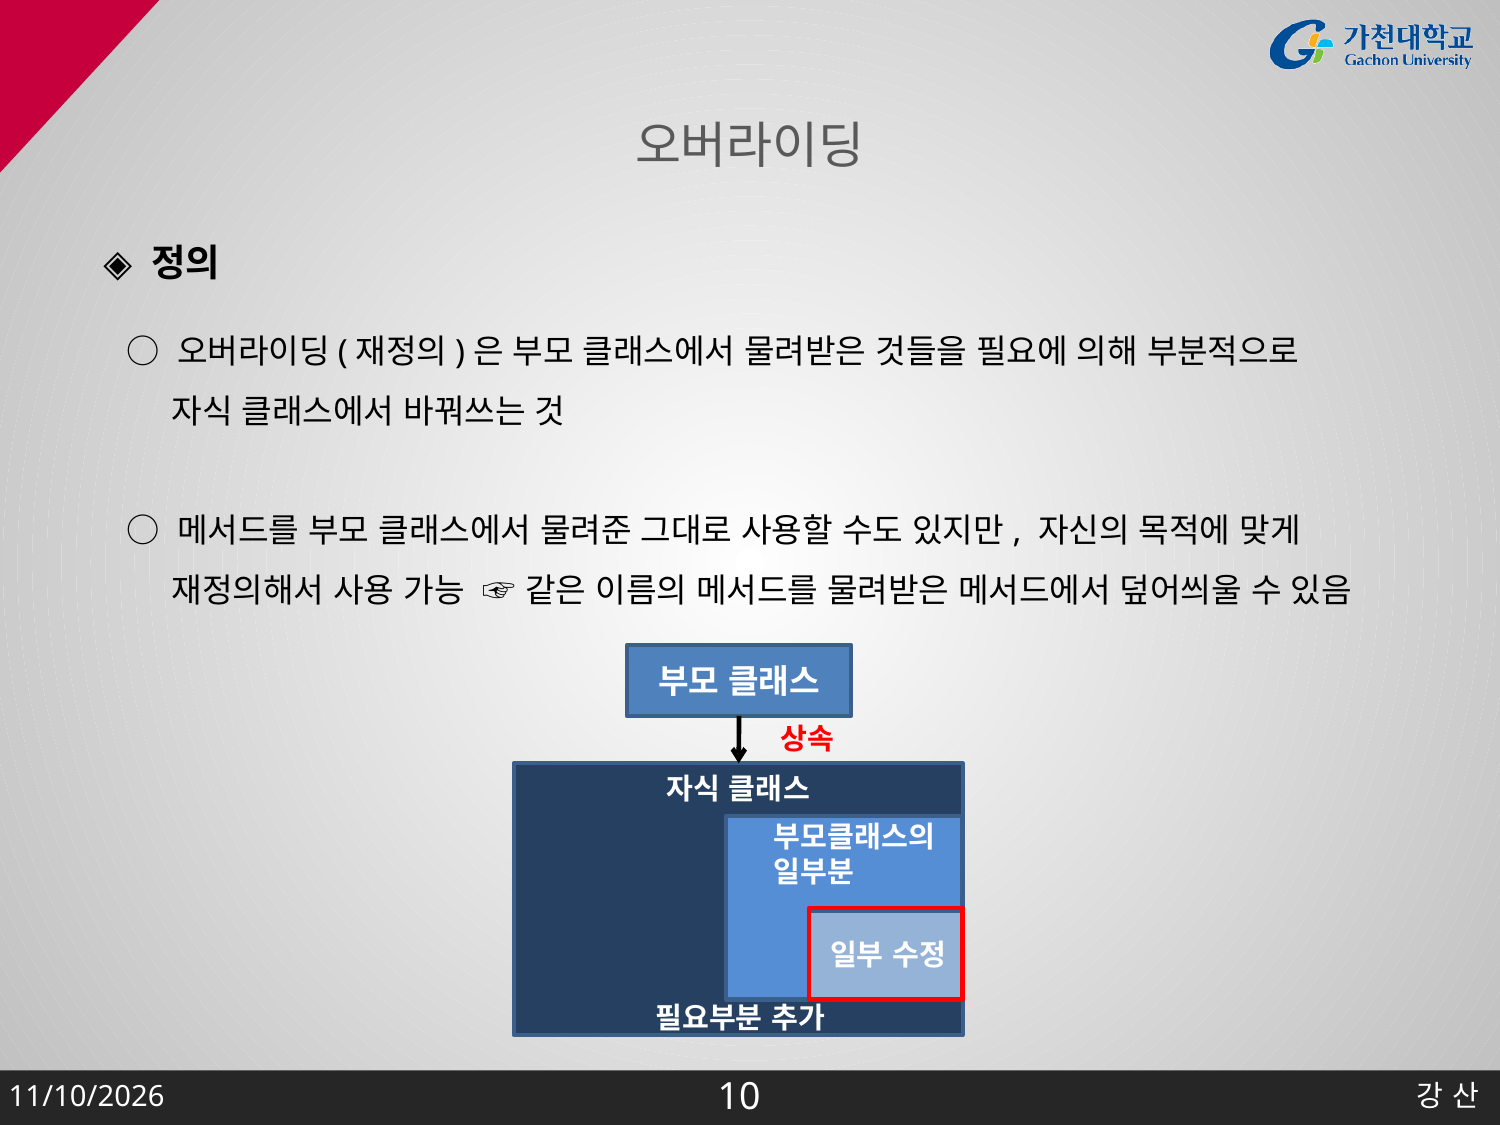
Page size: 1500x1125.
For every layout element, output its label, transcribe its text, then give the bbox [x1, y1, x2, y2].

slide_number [0, 1069, 344, 1125]
footer 강 산 [1019, 1069, 1495, 1125]
title 오버라이딩 [75, 101, 1425, 185]
text_box ○ 오버라이딩(재정의)은 부모 클래스에서 물려받은 것들을 필요에 의해 부분적으로 자식 클래스에서 바꿔쓰는 것 ○ 메서드를 부모 클래스에서 물려준 그대로 사용할 수도 있지만, 자신의 목적에 맞게 재정의해서 사용 가능 ☞ 같은 이름의 메서드를 물려받은 메서드에서 덮어씌울 수 있음 [112, 302, 1500, 617]
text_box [513, 644, 968, 1043]
text_box ◈ 정의 [88, 231, 1447, 292]
picture [1244, 0, 1495, 90]
